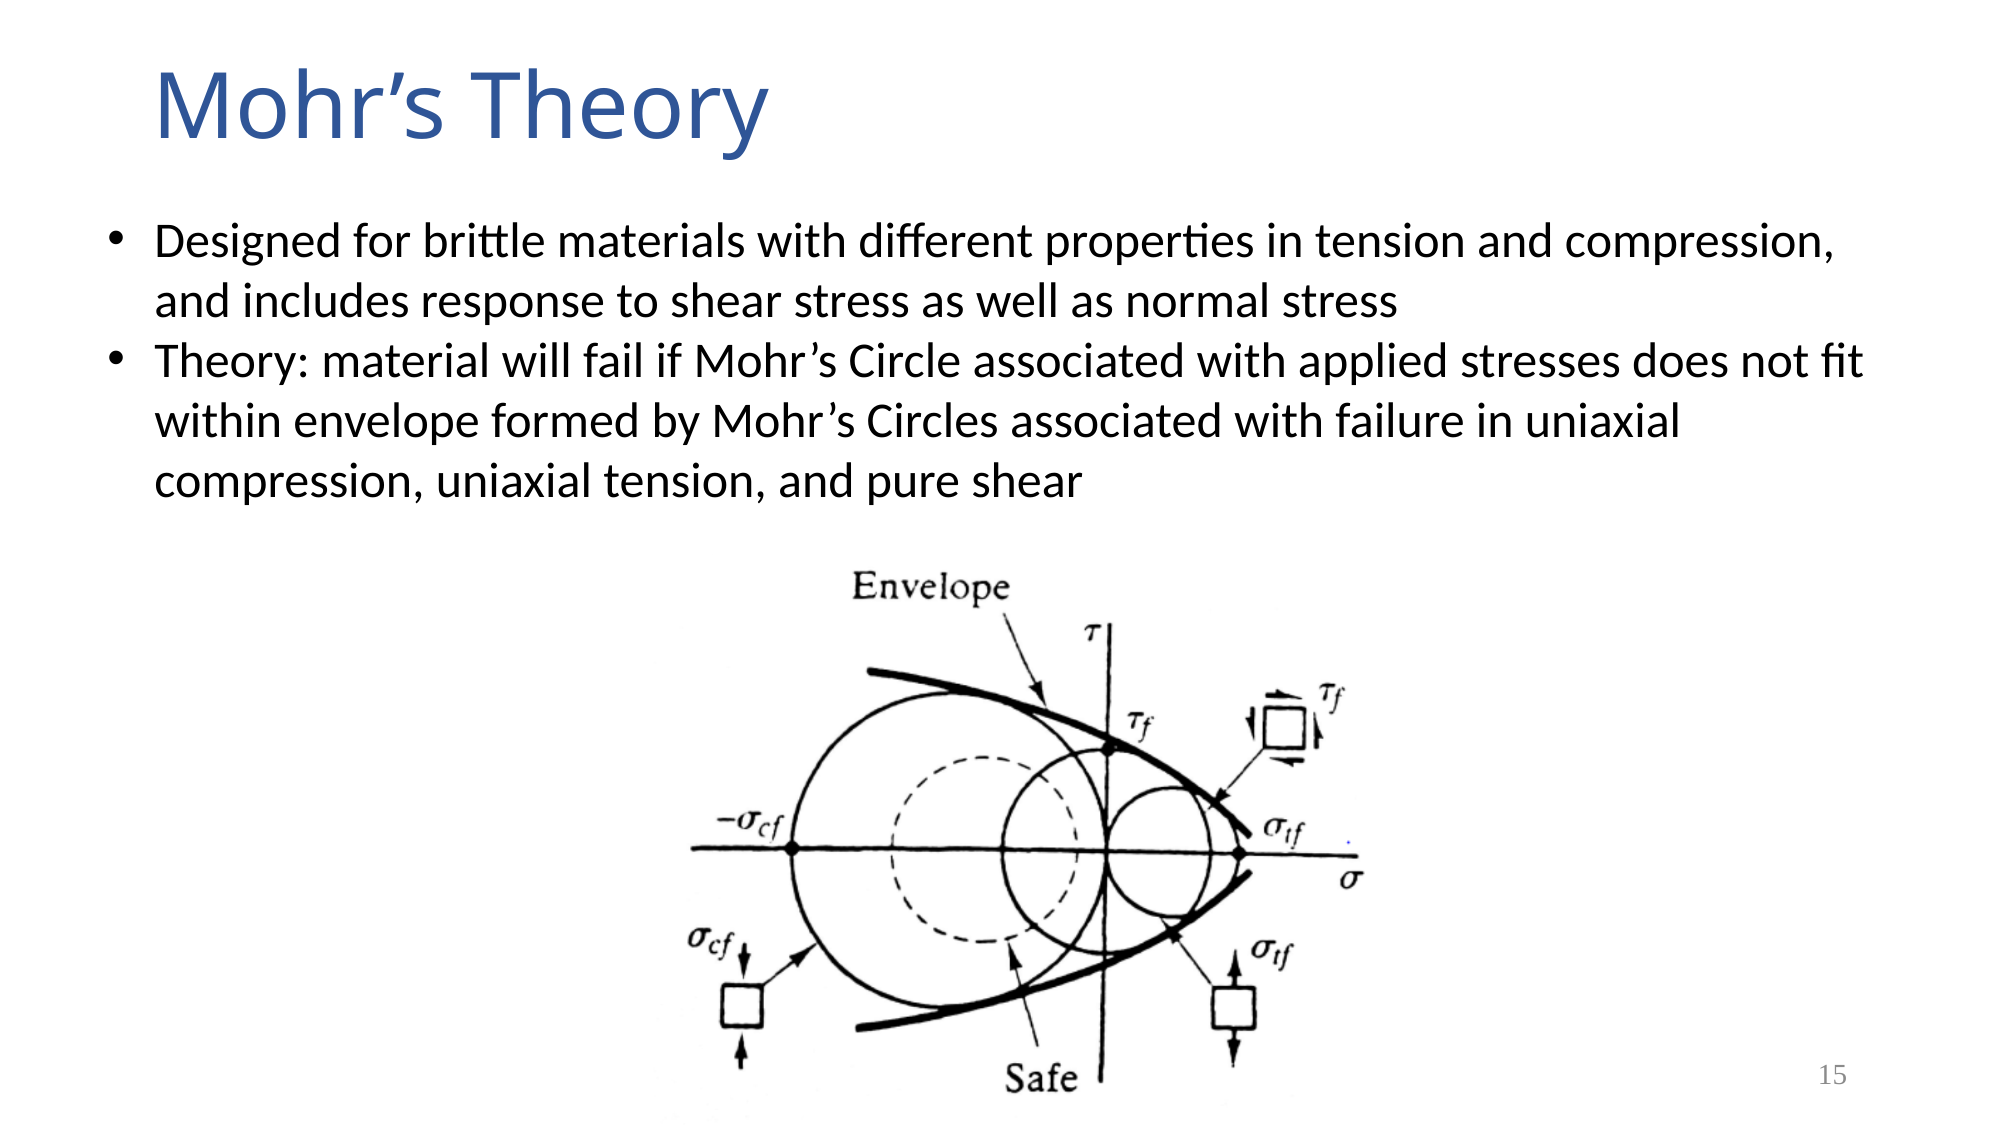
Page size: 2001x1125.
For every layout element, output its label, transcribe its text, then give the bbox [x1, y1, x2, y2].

picture [654, 458, 1379, 1125]
text_box Designed for brittle materials with different properties in tension and compression, and includes response to shear stress as well as normal stress Theory: material will fail if Mohr’s Circle associated with applied stresses does not fit within envelope formed by Mohr’s Circles associated with failure in uniaxial compression, uniaxial tension, and pure shear [92, 199, 1893, 515]
slide_number 15 [1412, 1042, 1863, 1103]
title Mohr’s Theory [137, 0, 1863, 199]
